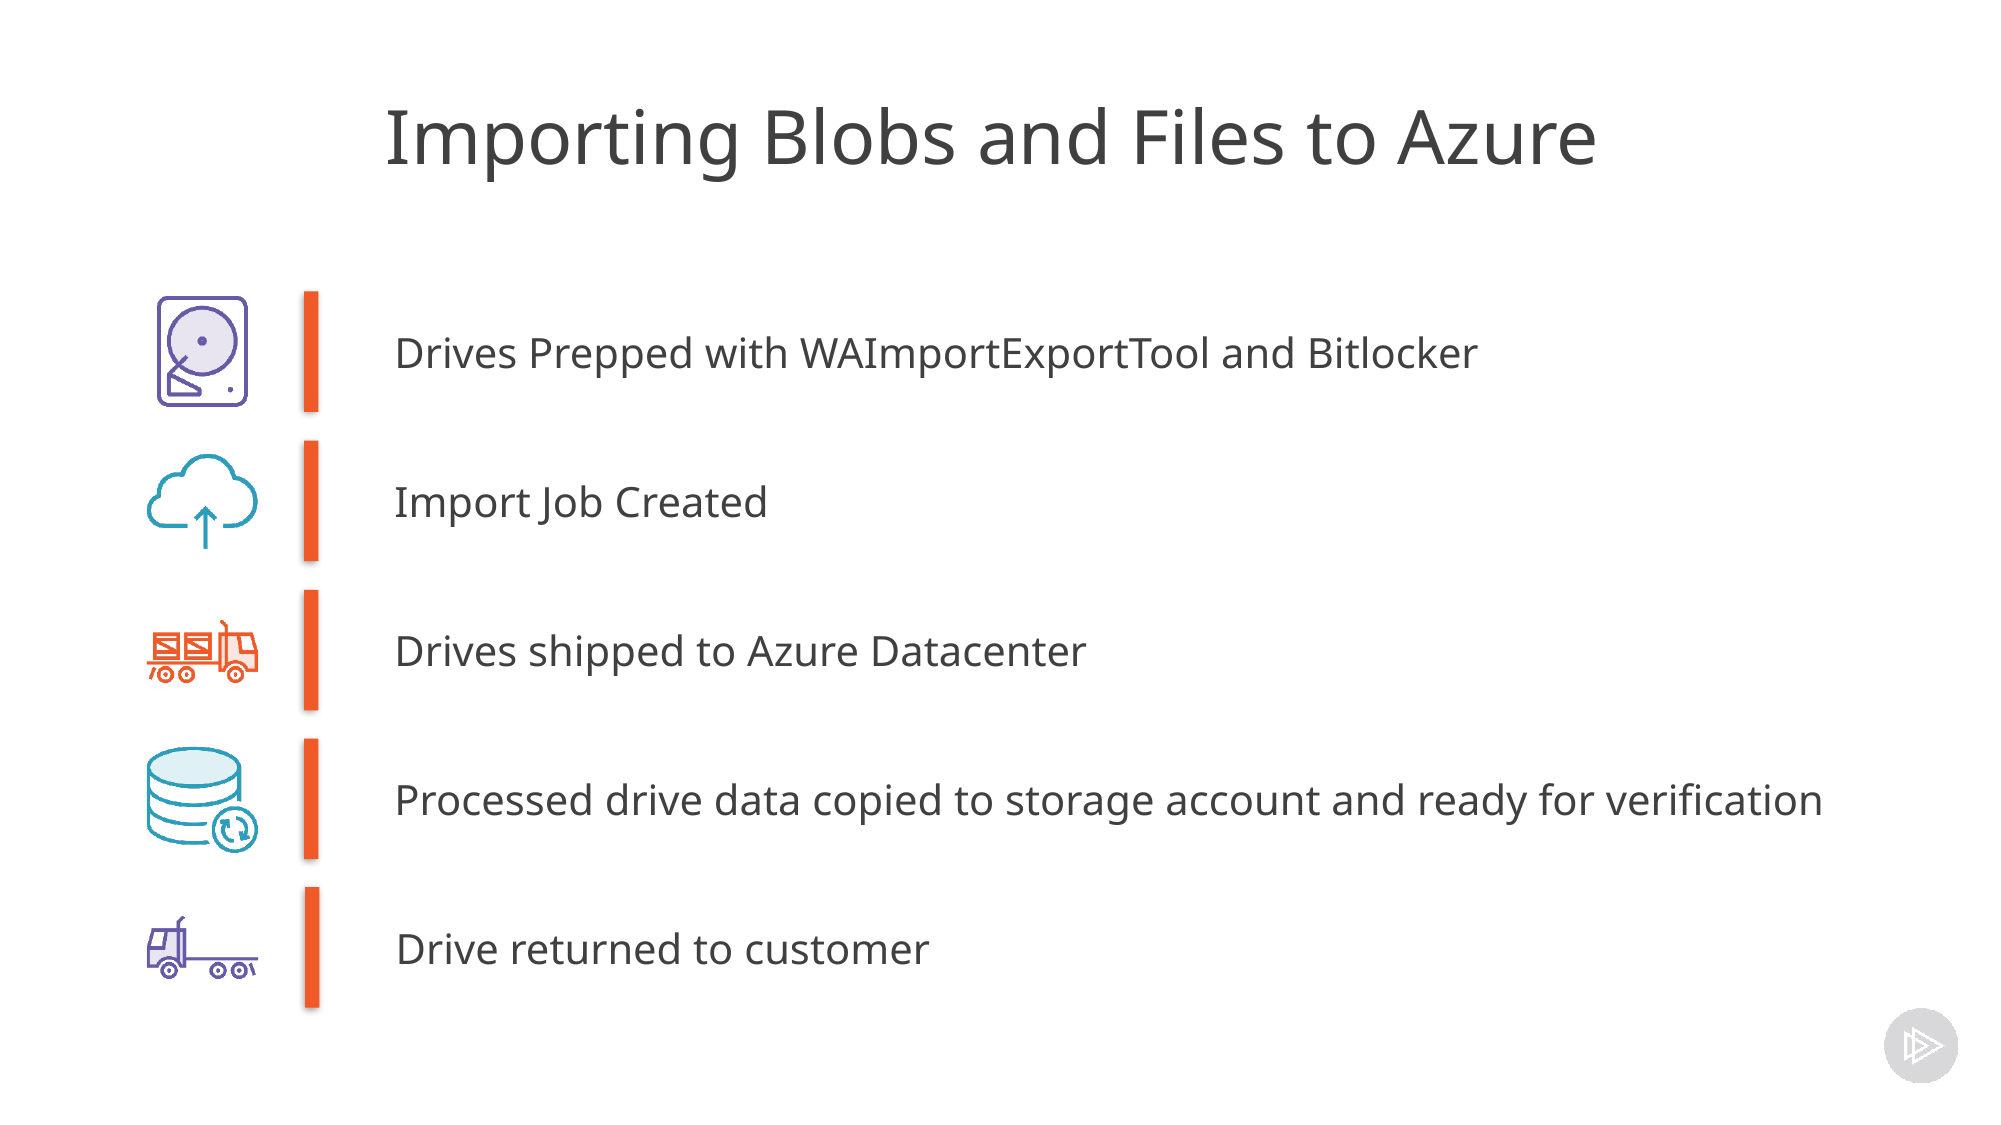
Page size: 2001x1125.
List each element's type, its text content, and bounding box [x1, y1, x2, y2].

list Drives Prepped with WAImportExportTool and Bitlocker [364, 291, 1885, 412]
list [145, 745, 259, 854]
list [145, 618, 259, 684]
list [145, 451, 259, 550]
list Drives shipped to Azure Datacenter [364, 589, 1885, 711]
list Drive returned to customer [365, 887, 1886, 1008]
title Importing Blobs and Files to Azure [115, 96, 1885, 169]
list Processed drive data copied to storage account and ready for verification [364, 738, 1885, 860]
list Import Job Created [364, 440, 1885, 562]
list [155, 294, 249, 408]
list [145, 914, 259, 980]
